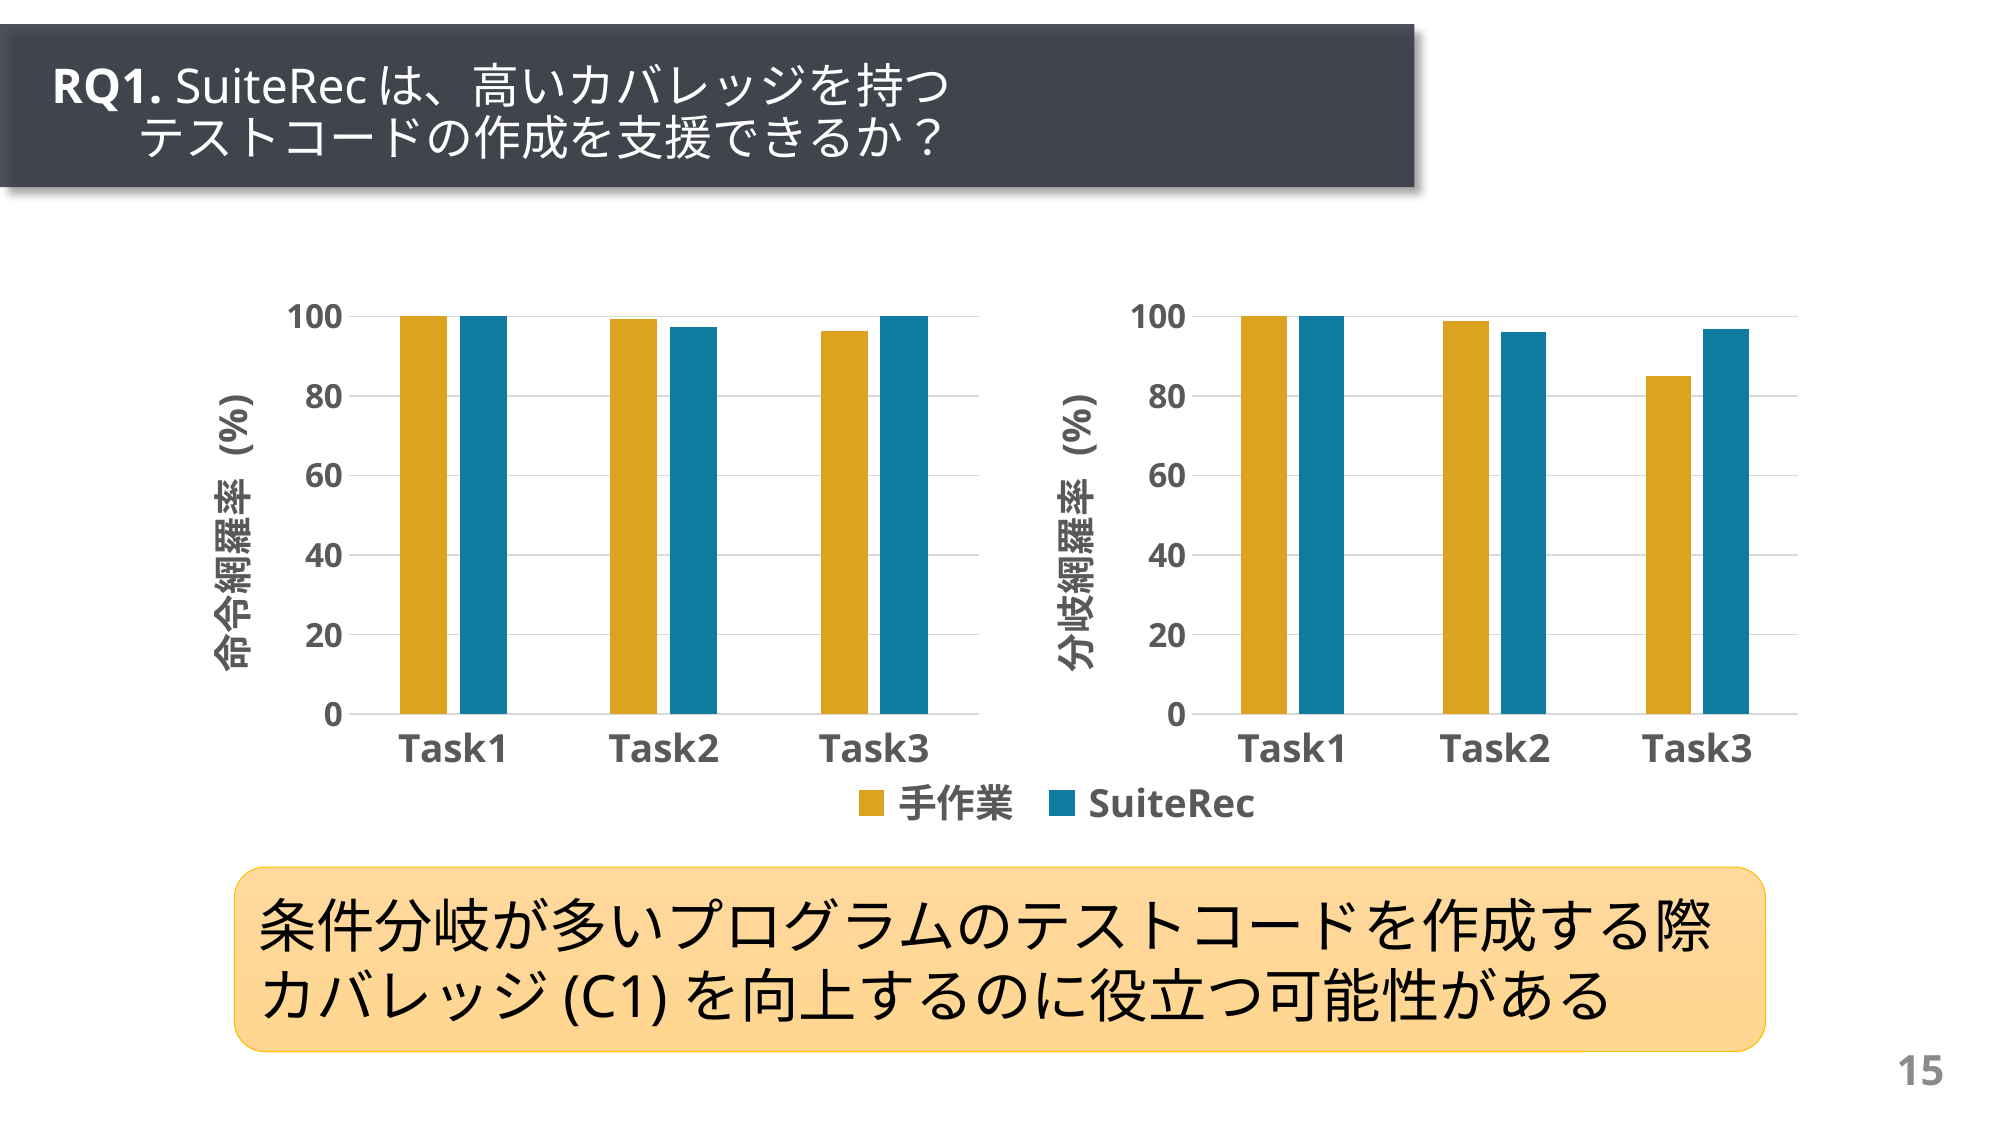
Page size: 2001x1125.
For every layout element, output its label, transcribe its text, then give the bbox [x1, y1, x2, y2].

chart [163, 284, 996, 784]
text_box [859, 790, 883, 816]
text_box [1049, 790, 1073, 816]
title RQ1. SuiteRecは、高いカバレッジを持つ テストコードの作成を支援できるか？ [36, 54, 1425, 174]
text_box 条件分岐が多いプログラムのテストコードを作成する際カバレッジ(C1)を向上するのに役立つ可能性がある [233, 866, 1767, 1053]
text_box 手作業 [883, 771, 1067, 833]
text_box SuiteRec [1073, 784, 1287, 833]
chart [1007, 284, 1815, 784]
